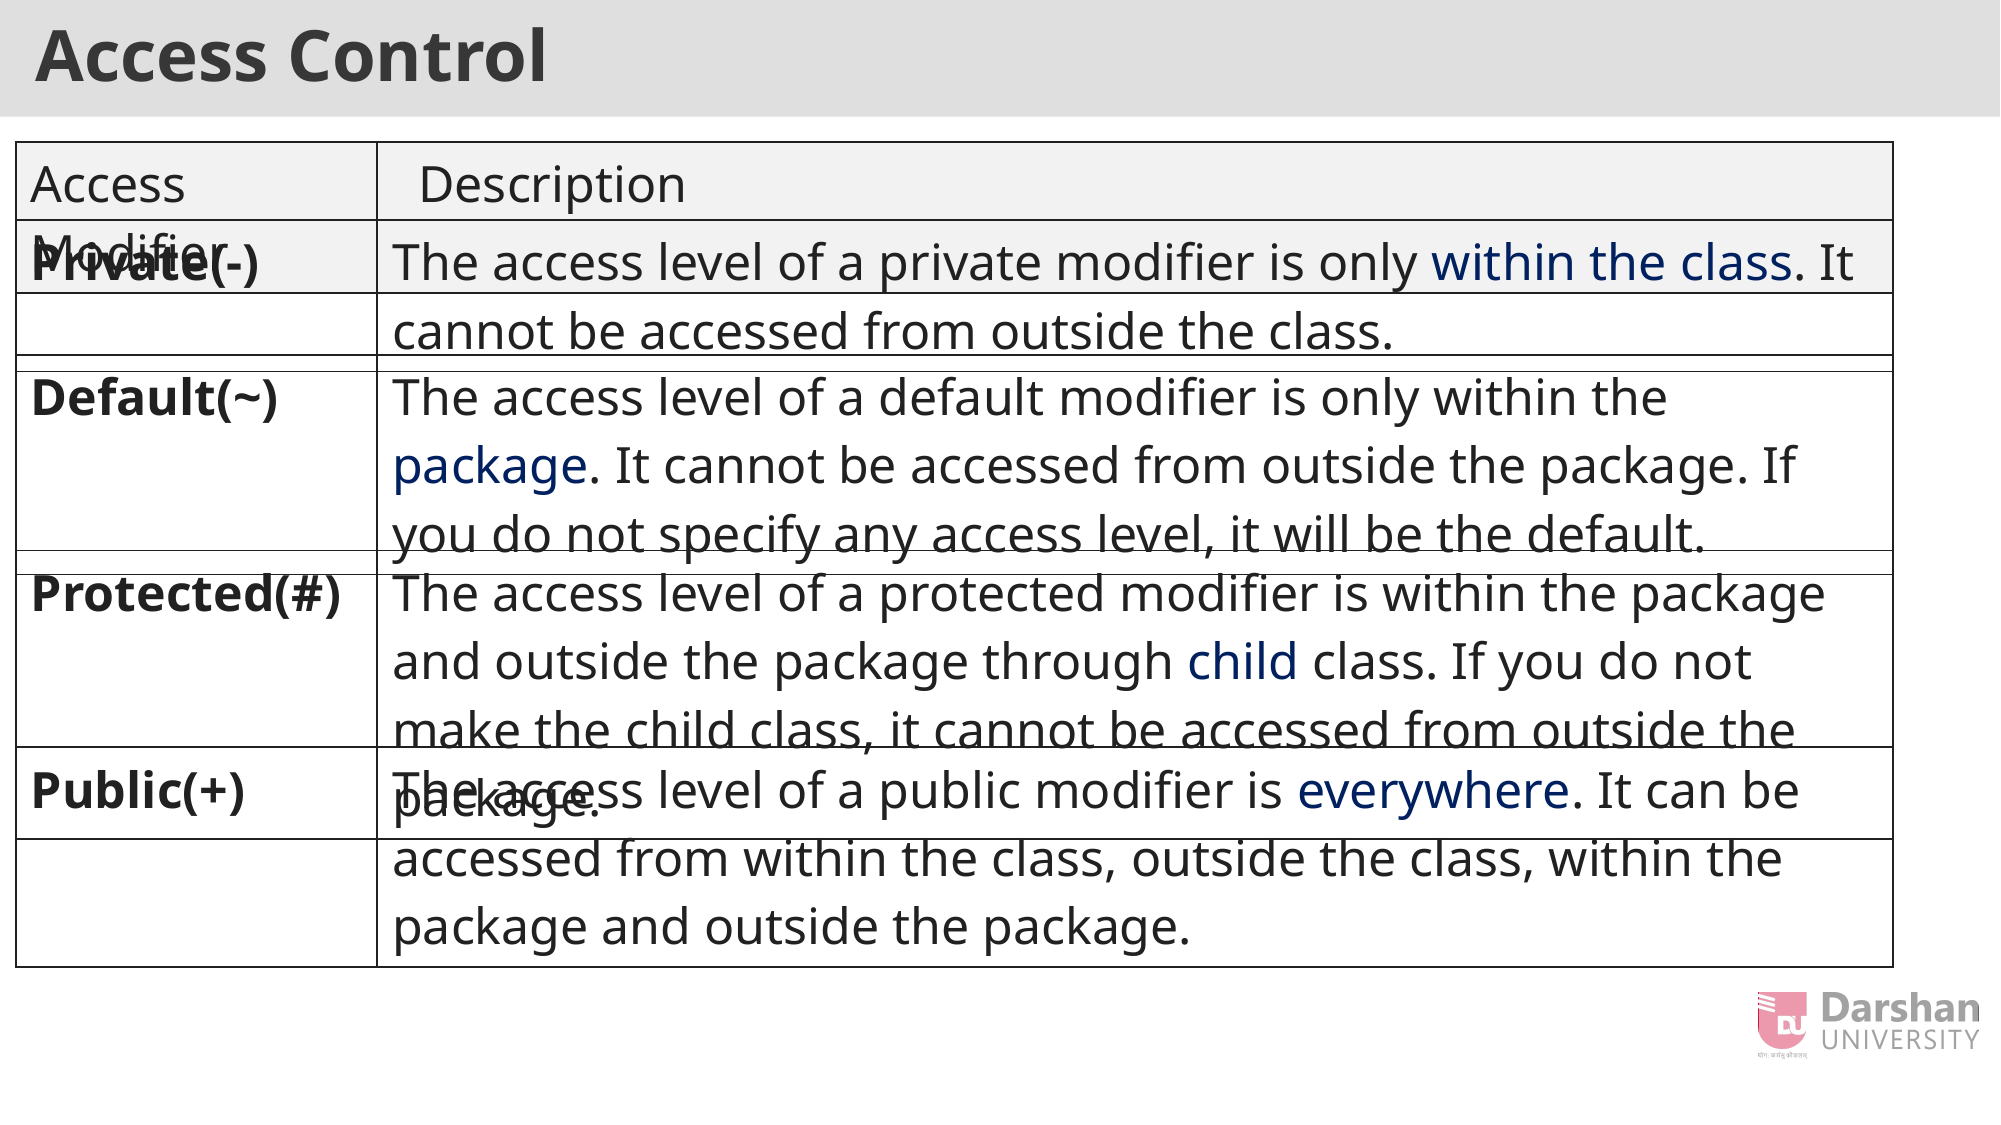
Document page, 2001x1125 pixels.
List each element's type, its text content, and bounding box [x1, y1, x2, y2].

table_header Private(-) [17, 221, 376, 354]
table_header Access Modifier [17, 143, 376, 219]
title Access Control [0, 0, 2000, 117]
table_header Protected(#) [17, 551, 376, 746]
text_box inside class A:i=10 j=20 inside class B:k=300 100+200+300=600 inside class C:k=4000 1000+2000+3000+4000=10000 [1758, 992, 1979, 1059]
table_header The access level of a default modifier is only within the package. It cannot be accessed from outside the package. If you do not specify any access level, it will be the default. [378, 356, 1892, 550]
table_header The access level of a protected modifier is within the package and outside the package through child class. If you do not make the child class, it cannot be accessed from outside the package. [378, 551, 1892, 746]
table_header Public(+) [17, 748, 376, 966]
table_header Description [378, 143, 1892, 219]
table_header The access level of a private modifier is only within the class. It cannot be accessed from outside the class. [378, 221, 1892, 354]
table_header Default(~) [17, 356, 376, 550]
table_header The access level of a public modifier is everywhere. It can be accessed from within the class, outside the class, within the package and outside the package. [378, 748, 1892, 966]
